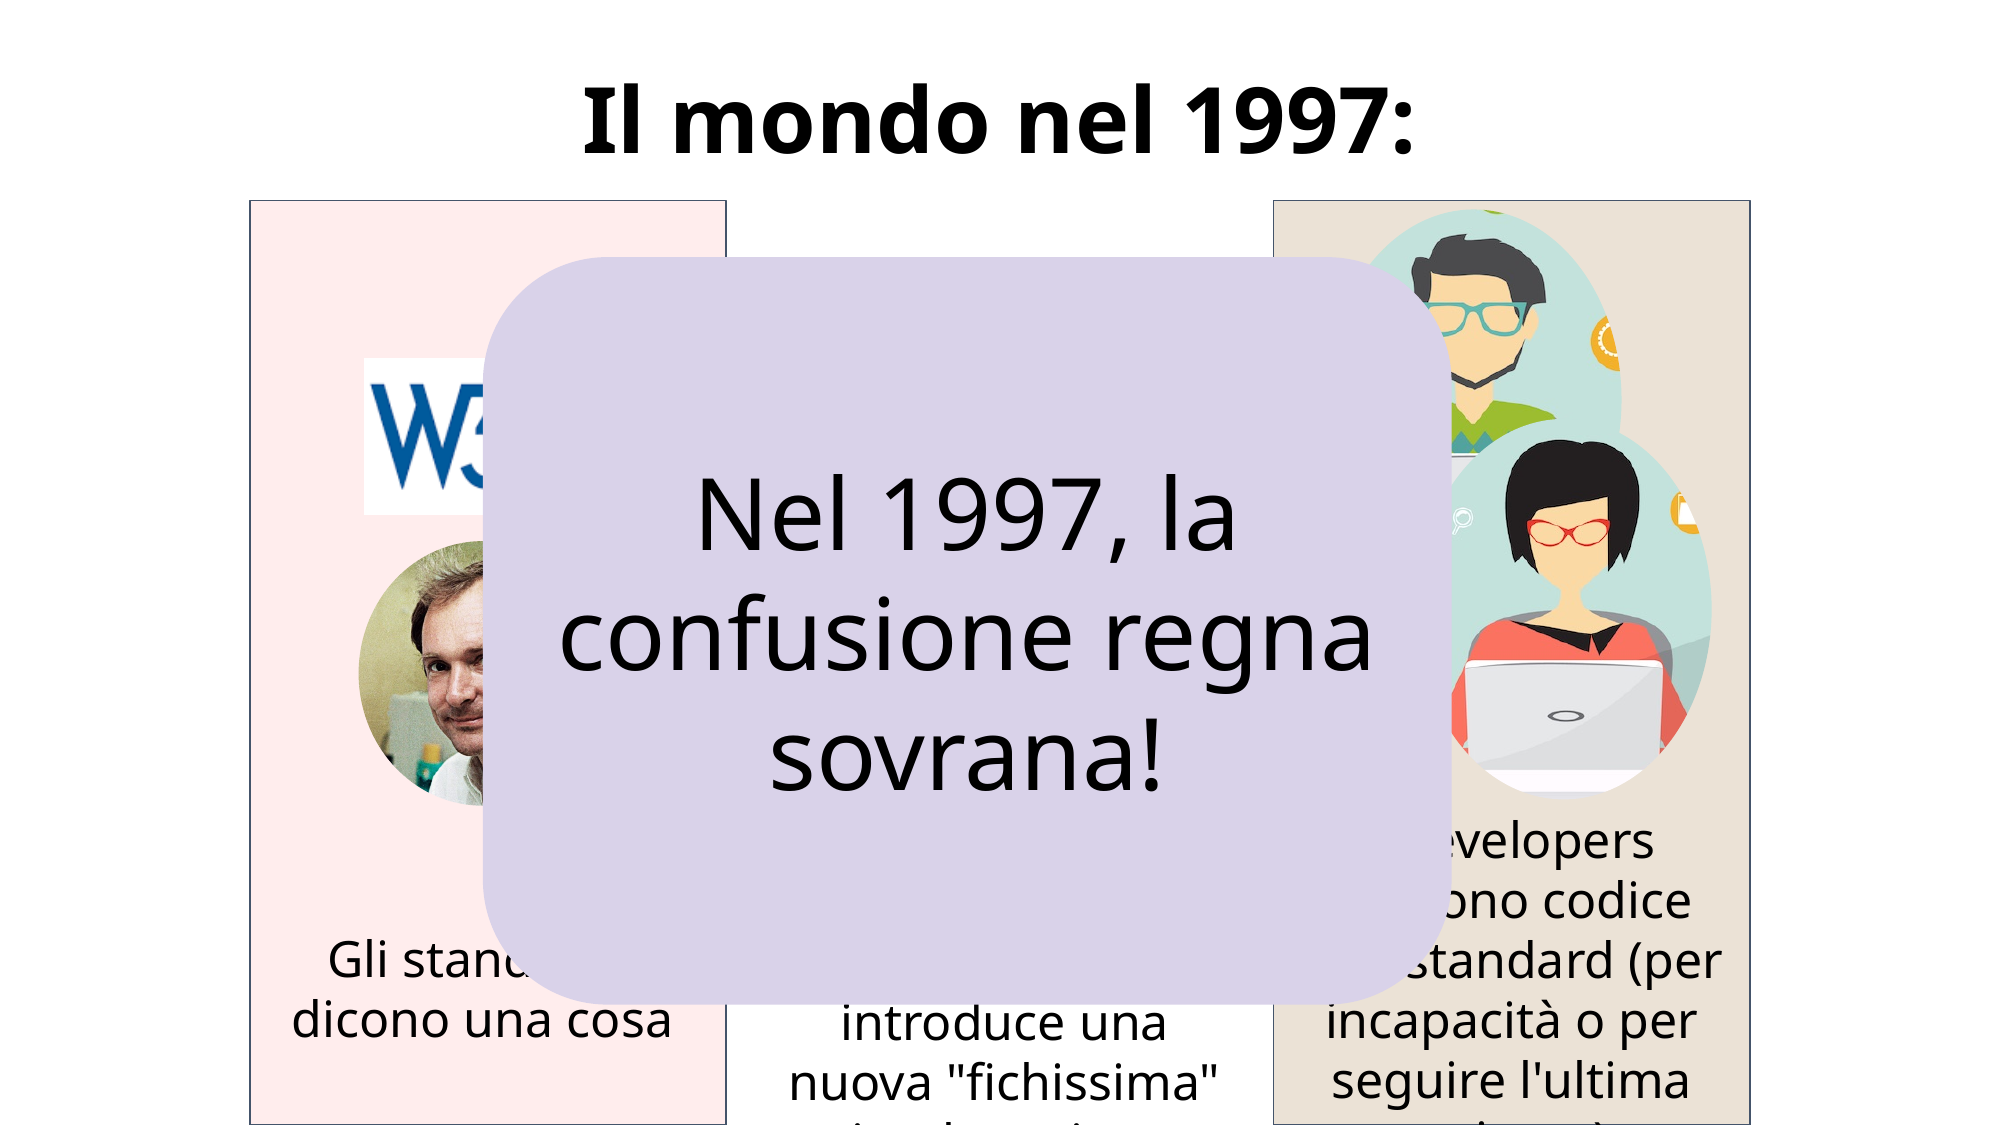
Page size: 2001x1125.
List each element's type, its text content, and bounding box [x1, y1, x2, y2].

title Il mondo nel 1997: [301, 59, 1699, 186]
text_box Gli standards dicono una cosa [271, 912, 694, 1054]
text_box [249, 200, 727, 1125]
picture [358, 541, 607, 806]
picture [364, 358, 601, 515]
text_box Ogni browser introduce una nuova "fichissima" piccola variante [747, 1005, 1262, 1057]
text_box Nel 1997, la confusione regna sovrana! [482, 257, 1452, 1005]
text_box I developers scrivono codice non standard (per incapacità o per seguire l'ultima variante). [1440, 793, 1750, 935]
text_box [1273, 200, 1750, 793]
text_box [1273, 935, 1750, 1125]
picture [809, 606, 1191, 892]
picture [1325, 209, 1712, 800]
picture [809, 257, 1191, 531]
